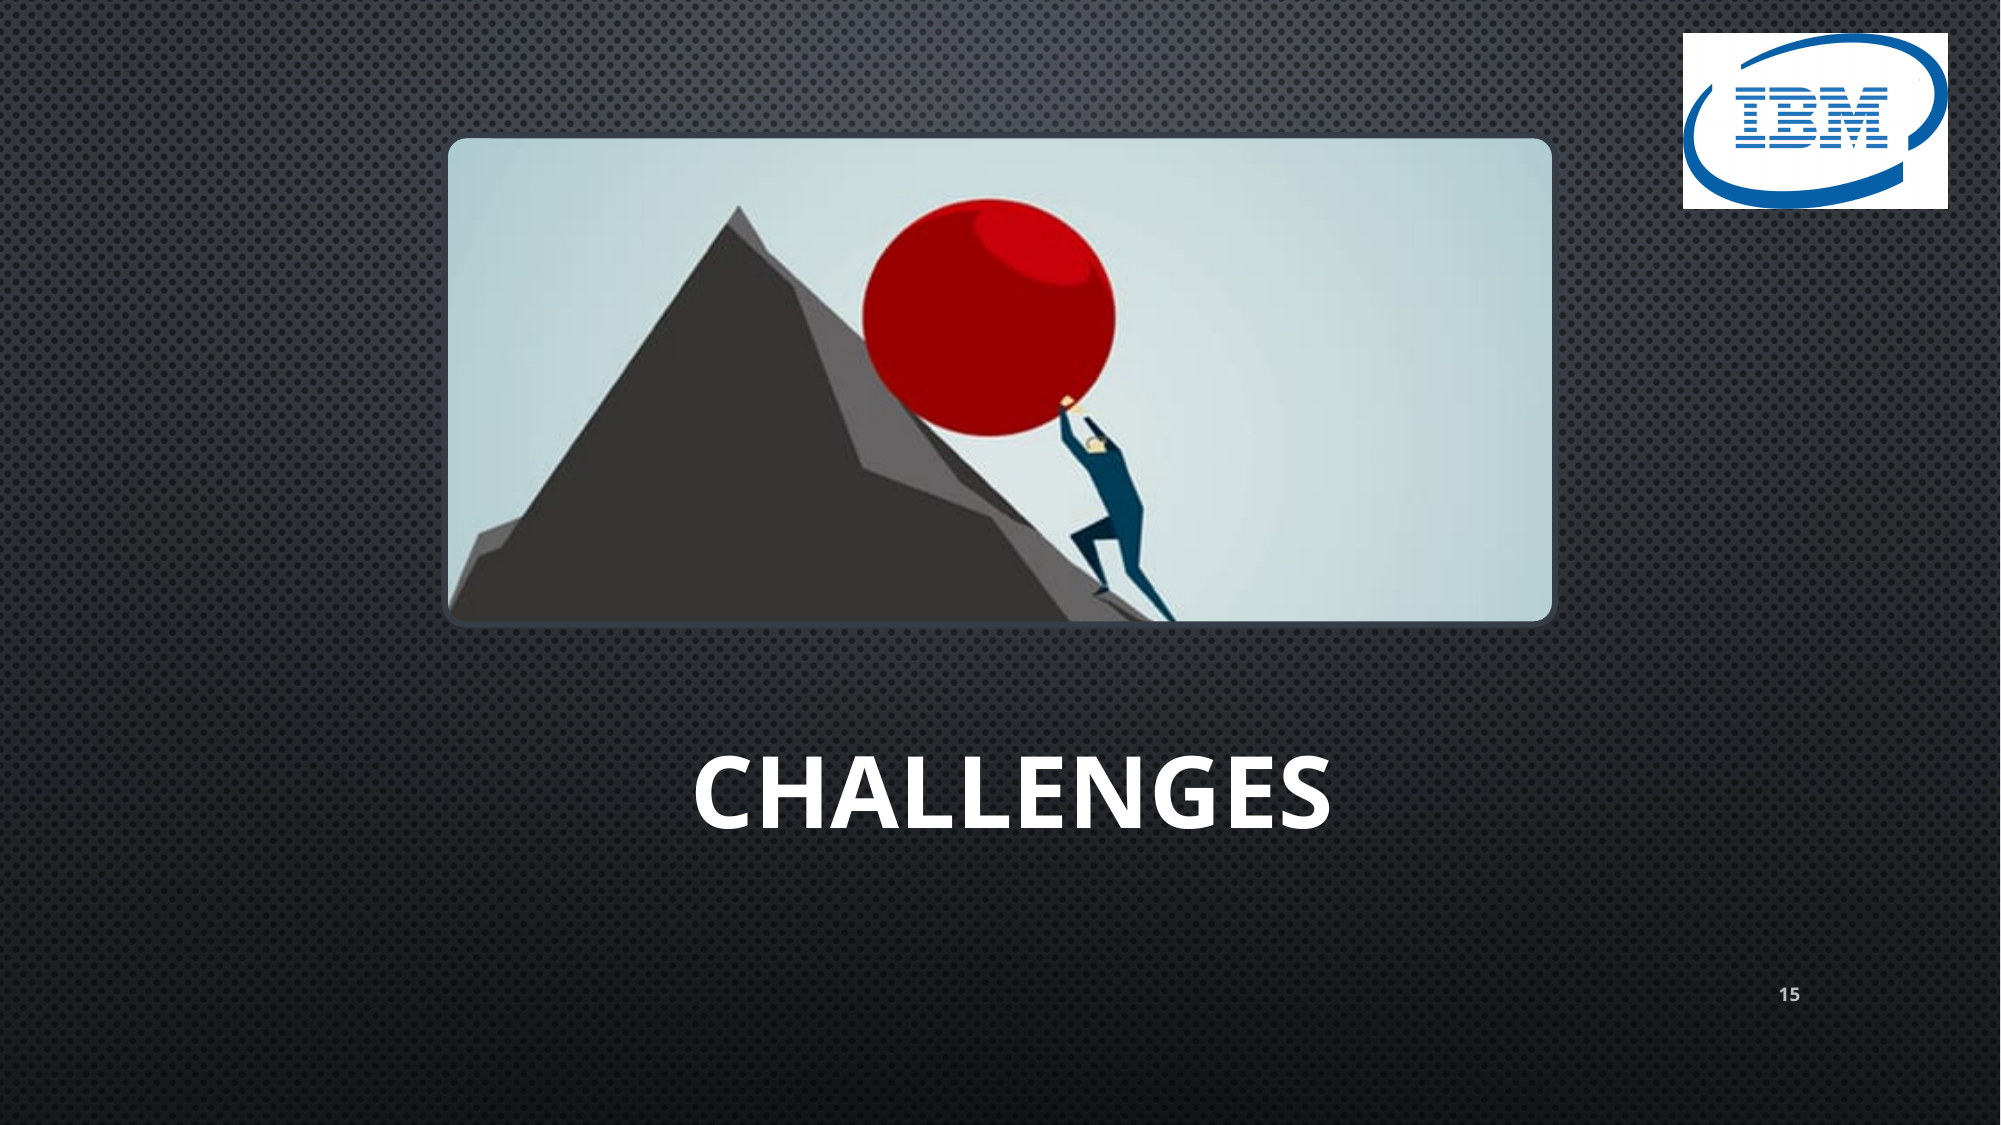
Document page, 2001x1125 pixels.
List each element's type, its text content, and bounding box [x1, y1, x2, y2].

slide_number 15 [1724, 965, 1816, 1025]
title challenges [287, 637, 1711, 857]
picture [1682, 32, 1948, 210]
picture [444, 134, 1556, 625]
